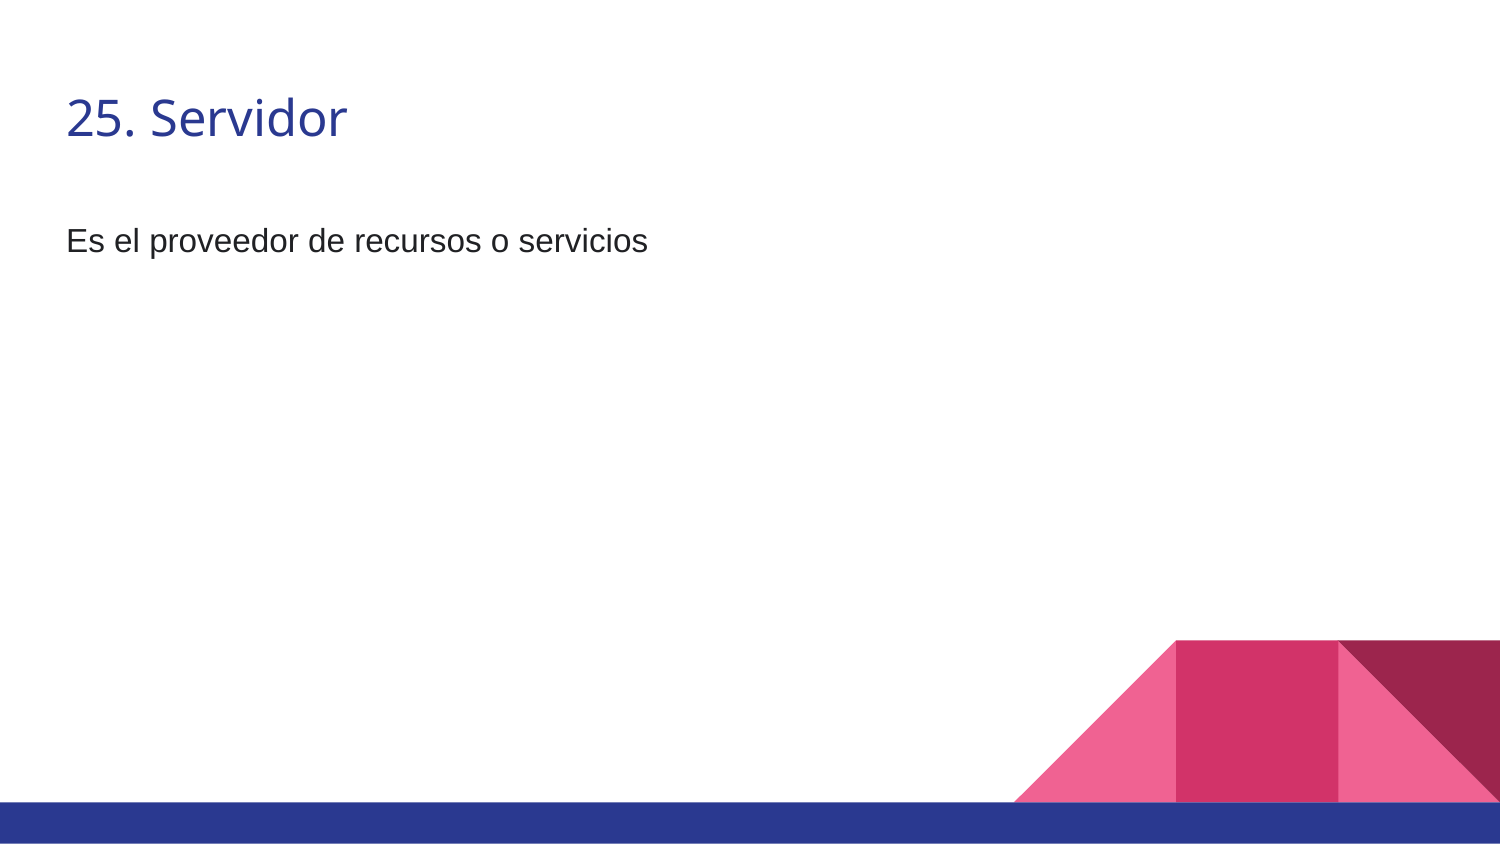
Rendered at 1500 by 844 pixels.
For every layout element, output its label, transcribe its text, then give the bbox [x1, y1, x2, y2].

title 25. Servidor [51, 67, 1449, 167]
list Es el proveedor de recursos o servicios [51, 201, 1449, 750]
